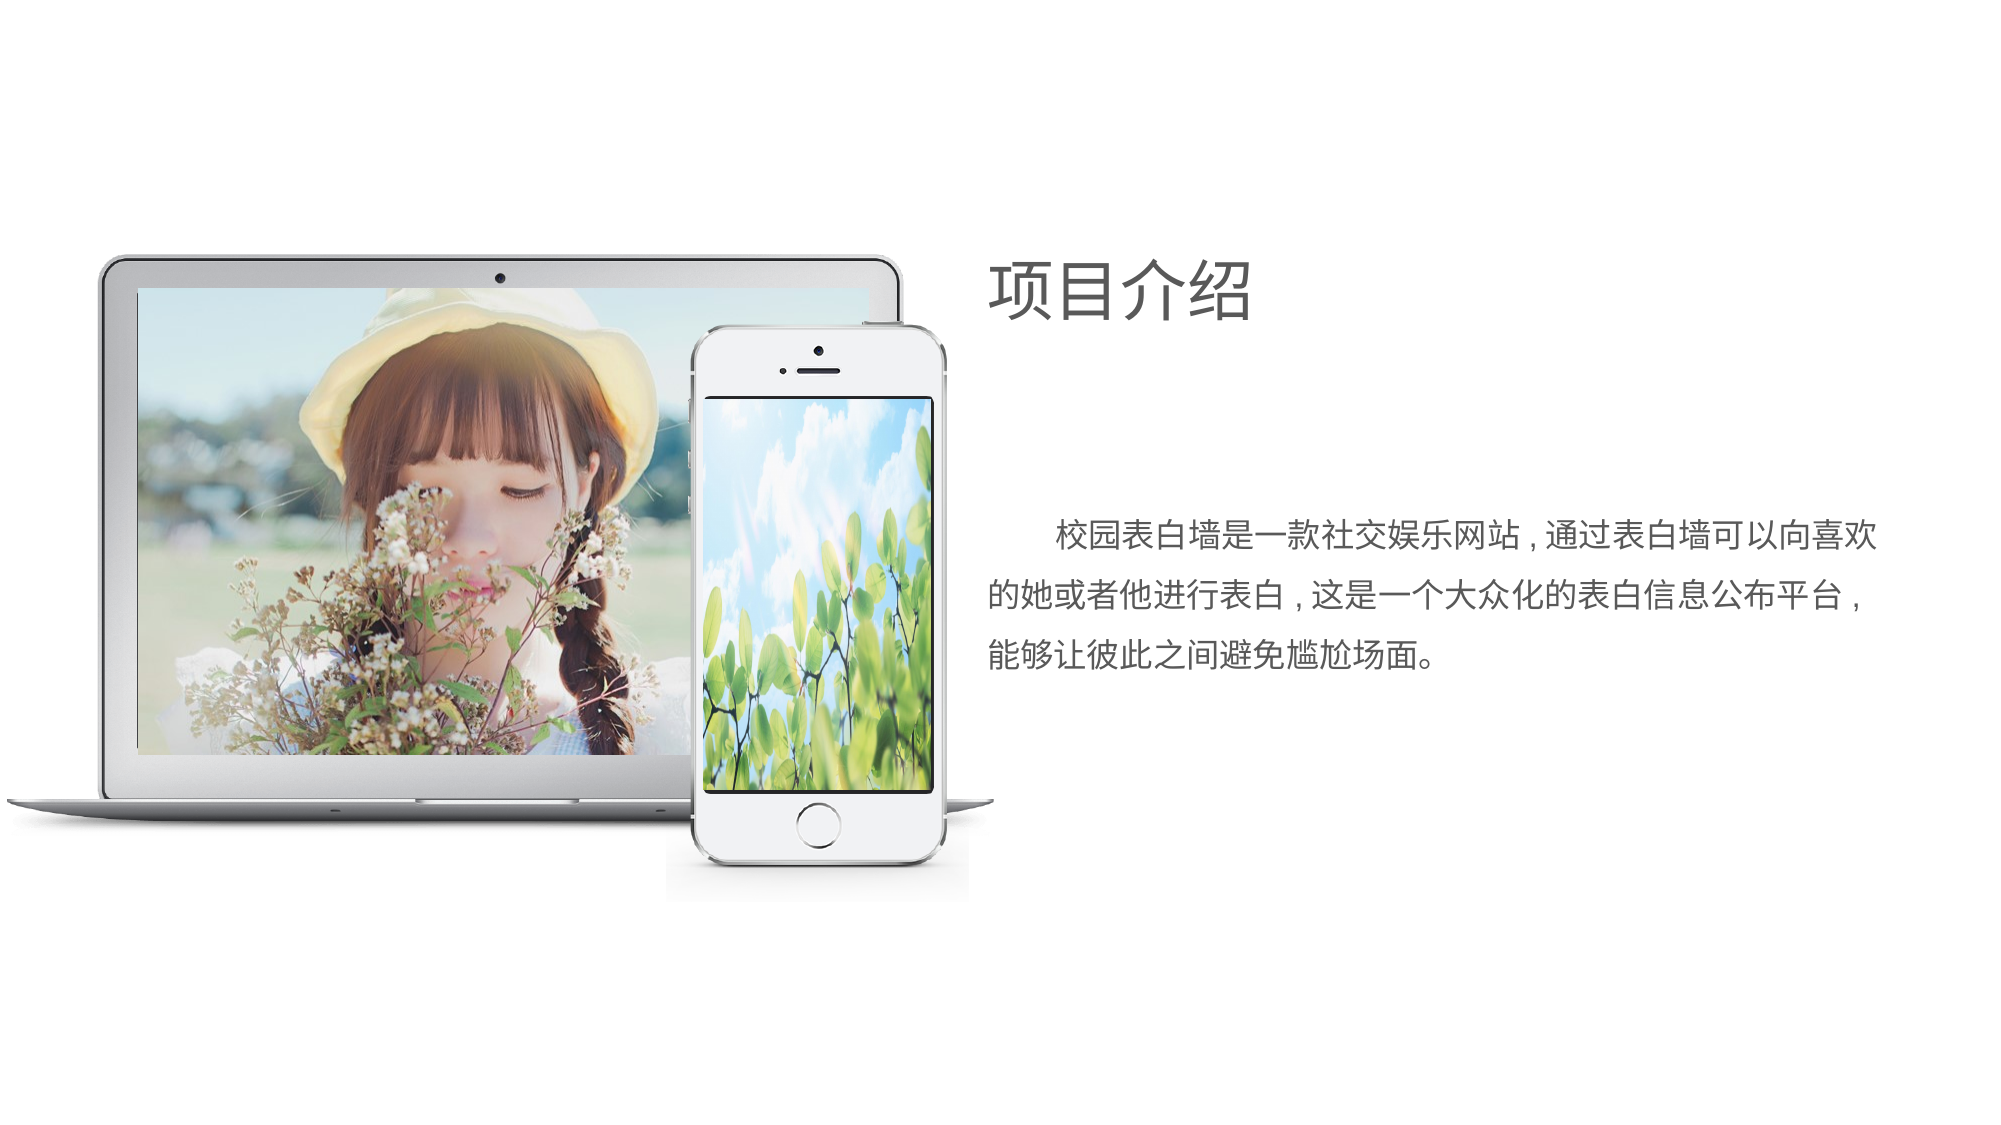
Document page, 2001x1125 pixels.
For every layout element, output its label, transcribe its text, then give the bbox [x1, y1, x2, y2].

text_box 项目介绍 [1029, 257, 1881, 303]
picture [0, 176, 1029, 902]
text_box 校园表白墙是一款社交娱乐网站,通过表白墙可以向喜欢的她或者他进行表白,这是一个大众化的表白信息公布平台,能够让彼此之间避免尴尬场面。 [1029, 494, 1881, 888]
